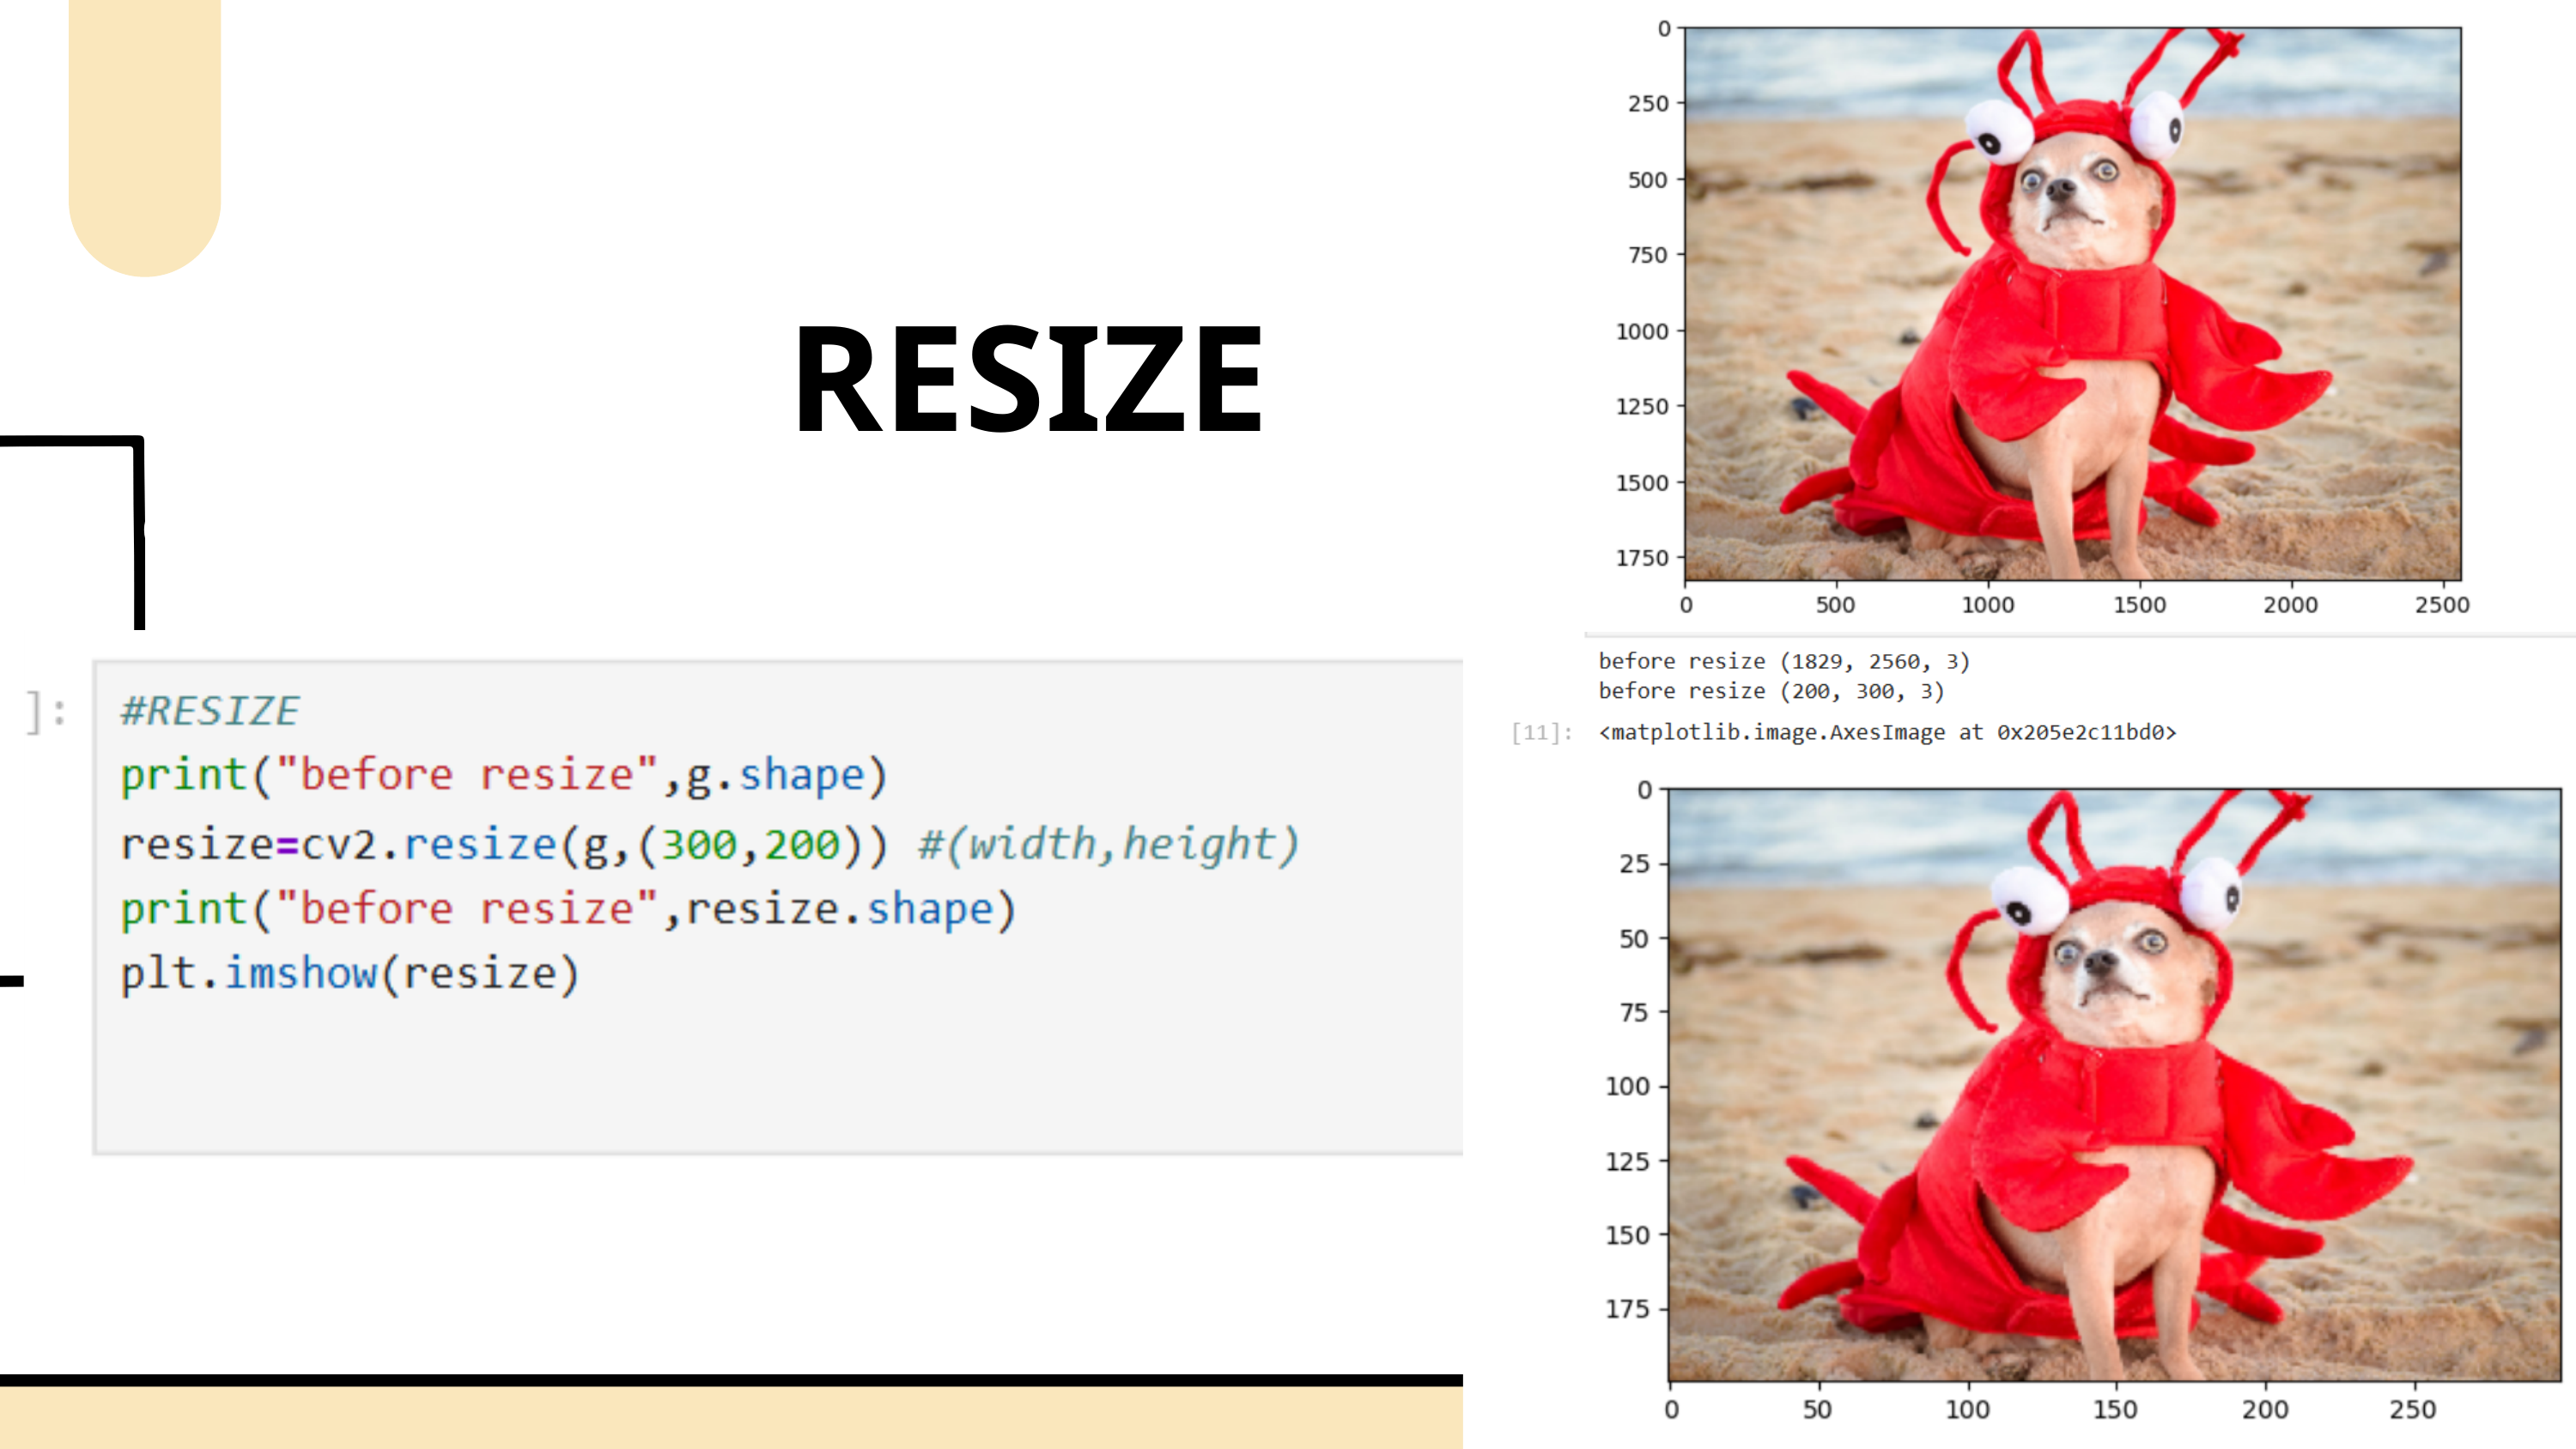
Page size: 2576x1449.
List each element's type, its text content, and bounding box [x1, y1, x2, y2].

text_box [1462, 631, 2576, 1377]
text_box RESIZE [426, 255, 1630, 461]
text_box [2354, 0, 2508, 277]
text_box [0, 434, 146, 990]
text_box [68, 0, 222, 277]
text_box [1515, 0, 2576, 632]
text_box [0, 1379, 2576, 1449]
text_box [23, 630, 1506, 1185]
